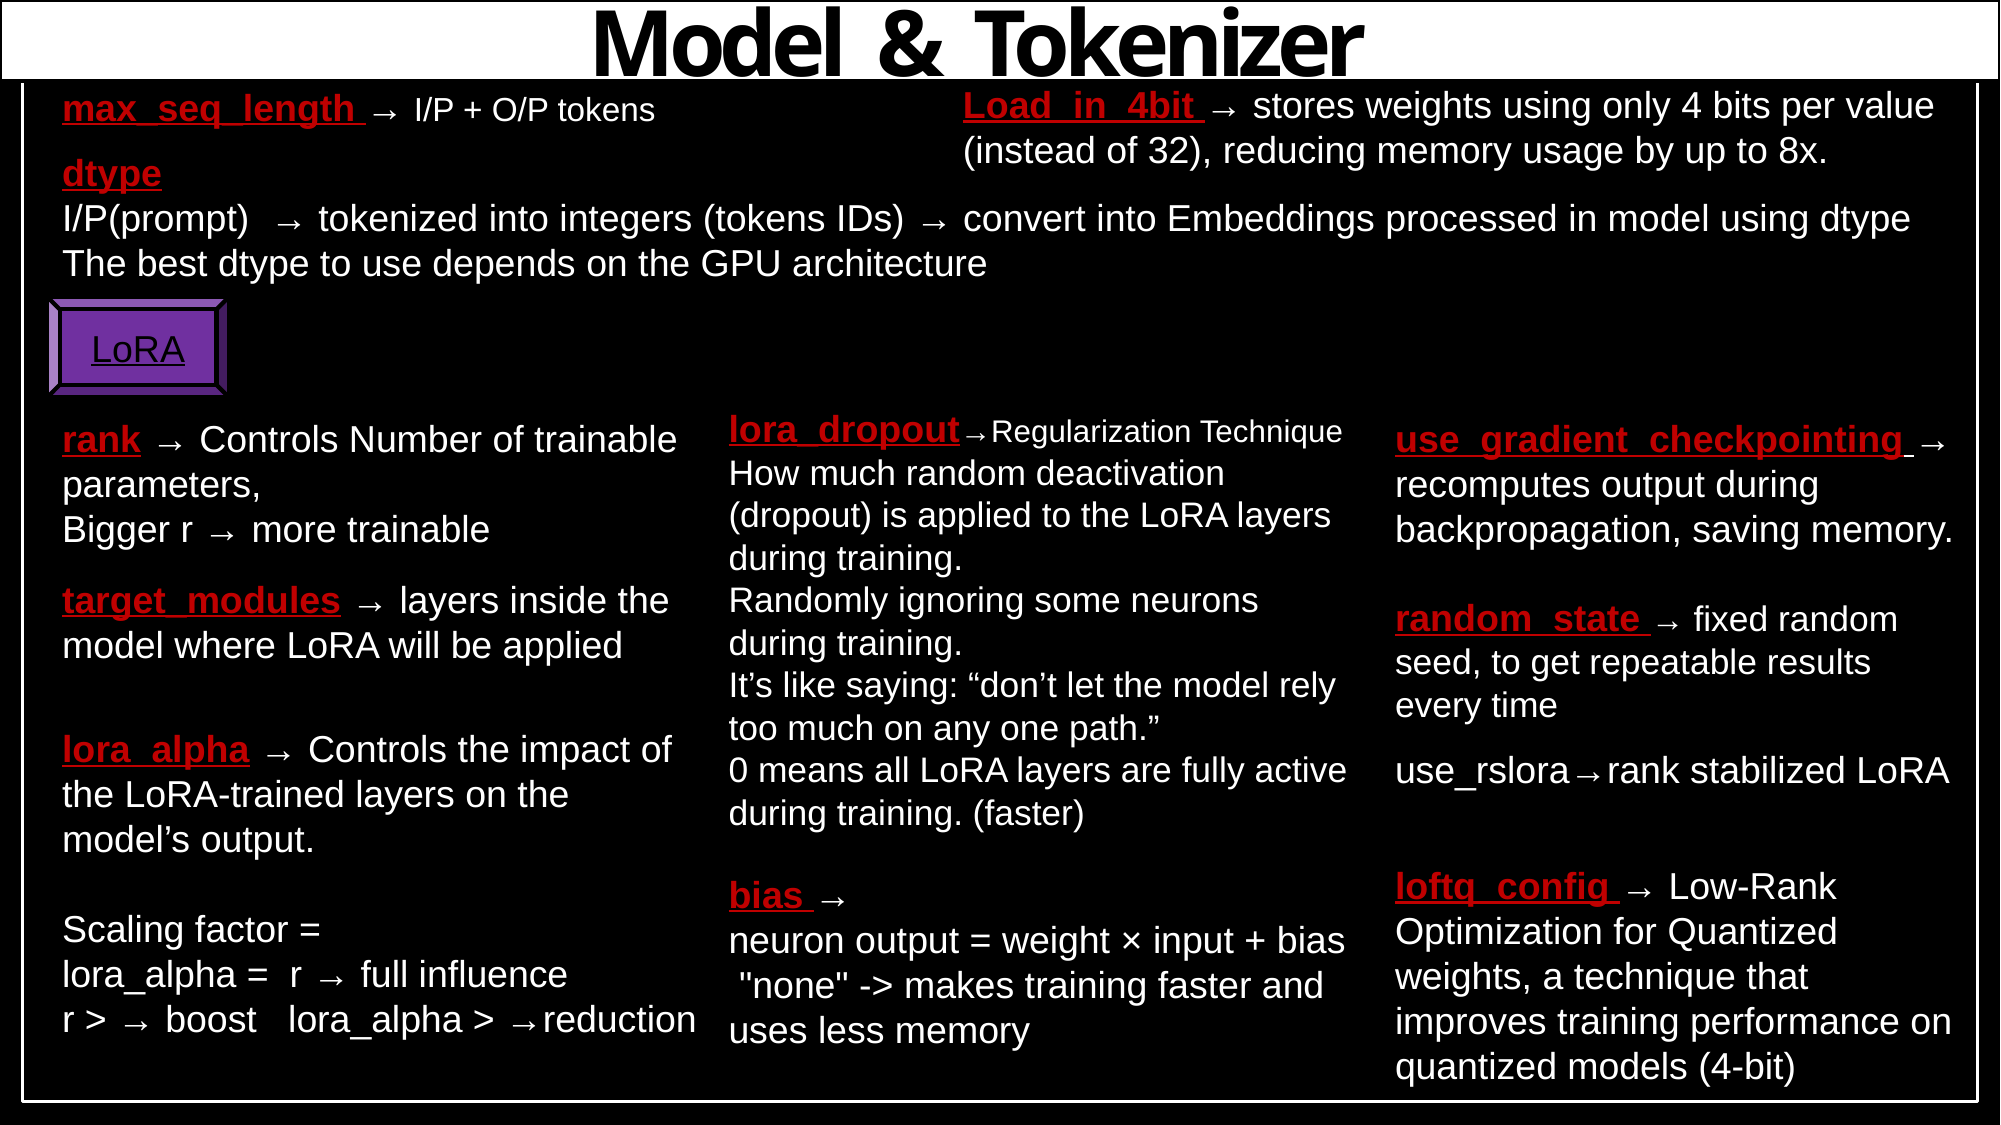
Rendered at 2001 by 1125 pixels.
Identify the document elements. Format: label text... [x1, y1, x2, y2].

text_box loftq_config → Low-Rank Optimization for Quantized weights, a technique that improves training performance on quantized models (4-bit) [1380, 854, 1978, 1095]
text_box random_state → fixed random seed, to get repeatable results every time [1380, 586, 1978, 738]
text_box lora_dropout→Regularization Technique How much random deactivation (dropout) is applied to the LoRA layers during training. Randomly ignoring some neurons during training. It’s like saying: “don’t let the model rely too much on any one path.” 0 means all LoRA layers are fully active during training. (faster) [713, 397, 1381, 863]
text_box [1979, 0, 2000, 83]
text_box use_gradient_checkpointing → recomputes output during backpropagation, saving memory. [1380, 407, 2000, 558]
text_box LoRA [45, 295, 231, 399]
text_box rank → Controls Number of trainable parameters, Bigger r → more trainable [47, 407, 713, 558]
text_box target_modules → layers inside the model where LoRA will be applied [47, 568, 713, 673]
text_box max_seq_length → I/P + O/P tokens [47, 76, 714, 136]
text_box use_rslora→rank stabilized LoRA [1380, 738, 1978, 799]
text_box bias → neuron output = weight × input + bias "none" -> makes training faster and uses less memory [713, 863, 1380, 1058]
text_box dtype I/P(prompt) → tokenized into integers (tokens IDs) → convert into Embeddings processed in model using dtype The best dtype to use depends on the GPU architecture [47, 141, 1953, 337]
text_box Model & Tokenizer [0, 0, 1979, 118]
text_box Load_in_4bit → stores weights using only 4 bits per value (instead of 32), reducing memory usage by up to 8x. [948, 73, 1953, 141]
